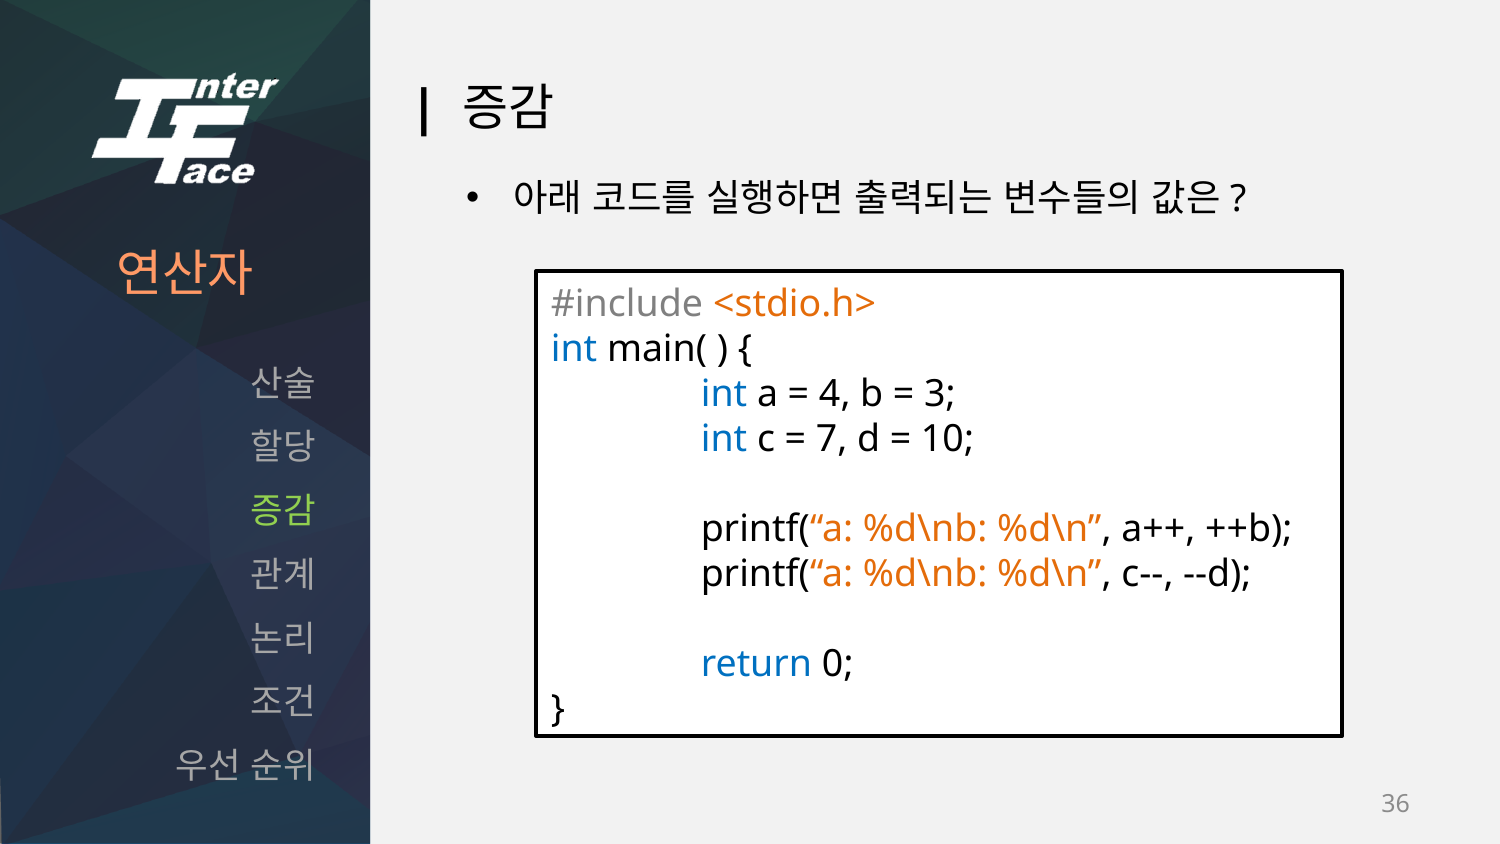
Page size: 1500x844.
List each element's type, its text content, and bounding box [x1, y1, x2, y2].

text_box #include <stdio.h> int main( ) { int a = 4, b = 3; int c = 7, d = 10; printf(“a: %d\nb: %d\n”, a++, ++b); printf(“a: %d\nb: %d\n”, c--, --d); return 0; } [534, 269, 1344, 738]
slide_number 36 [1074, 782, 1425, 827]
picture [0, 0, 371, 844]
text_box | 증감 [395, 68, 939, 143]
text_box 아래 코드를 실행하면 출력되는 변수들의 값은? [451, 166, 1388, 227]
